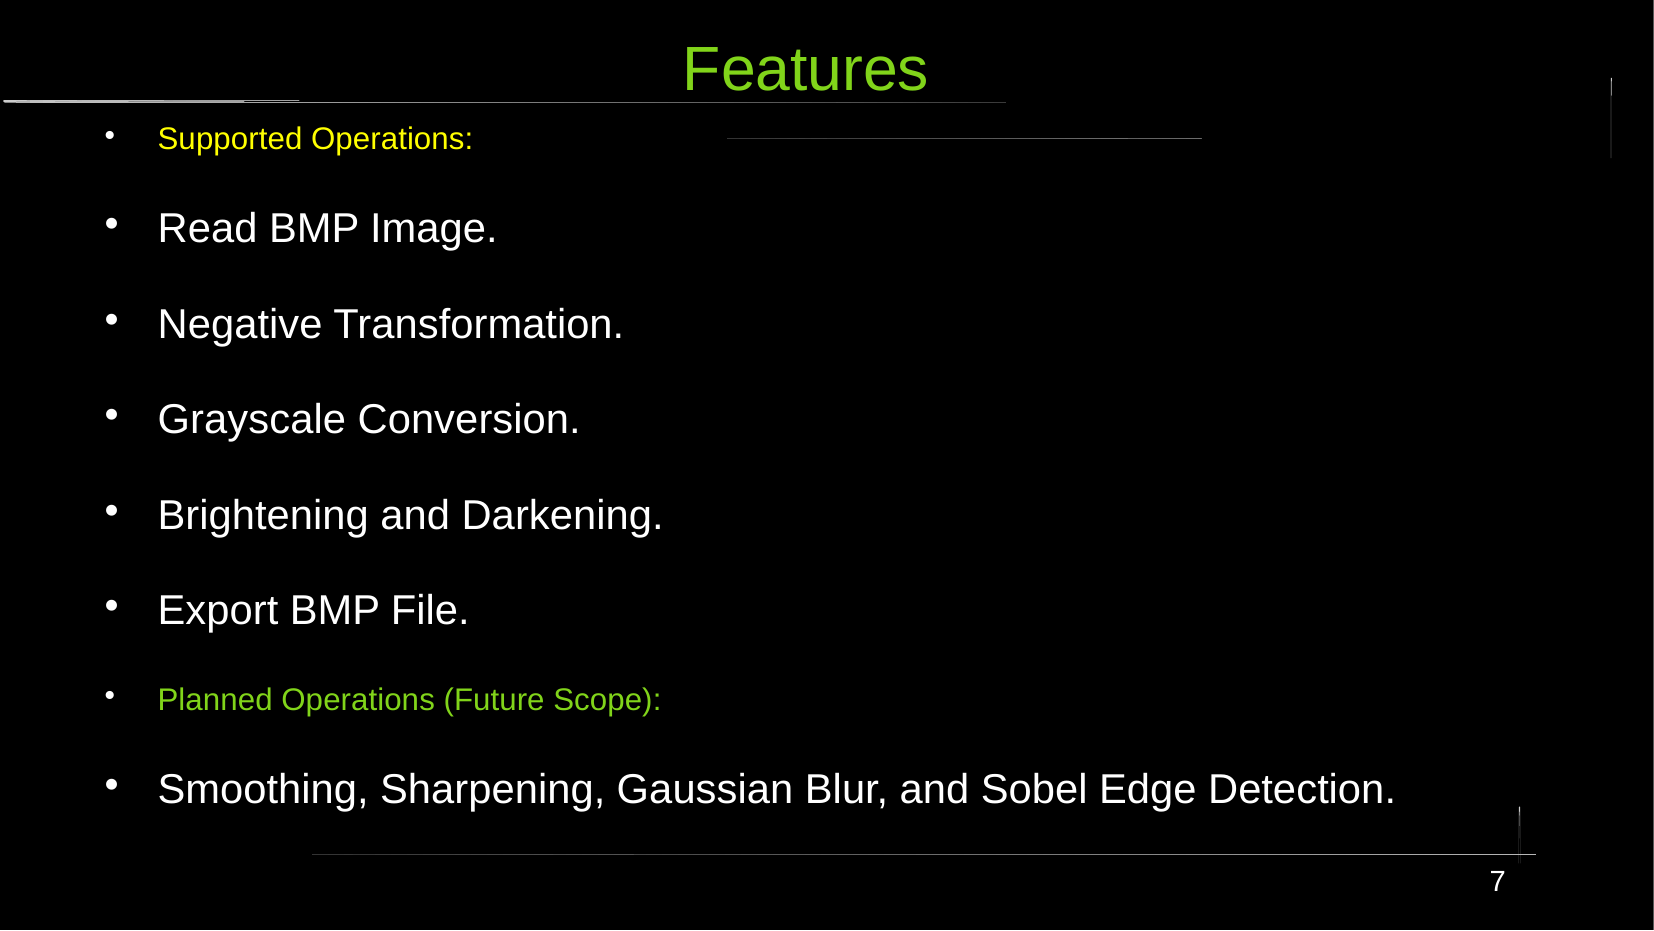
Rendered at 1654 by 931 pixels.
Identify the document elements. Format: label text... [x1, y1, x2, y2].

title Features [23, 11, 1589, 119]
slide_number 7 [1240, 862, 1506, 930]
list Supported Operations: Read BMP Image. Negative Transformation. Grayscale Conversion. Brightening and Darkening. Export BMP File. Planned Operations (Future Scope): Smoothing, Sharpening, Gaussian Blur, and Sobel Edge Detection. [86, 118, 1575, 831]
